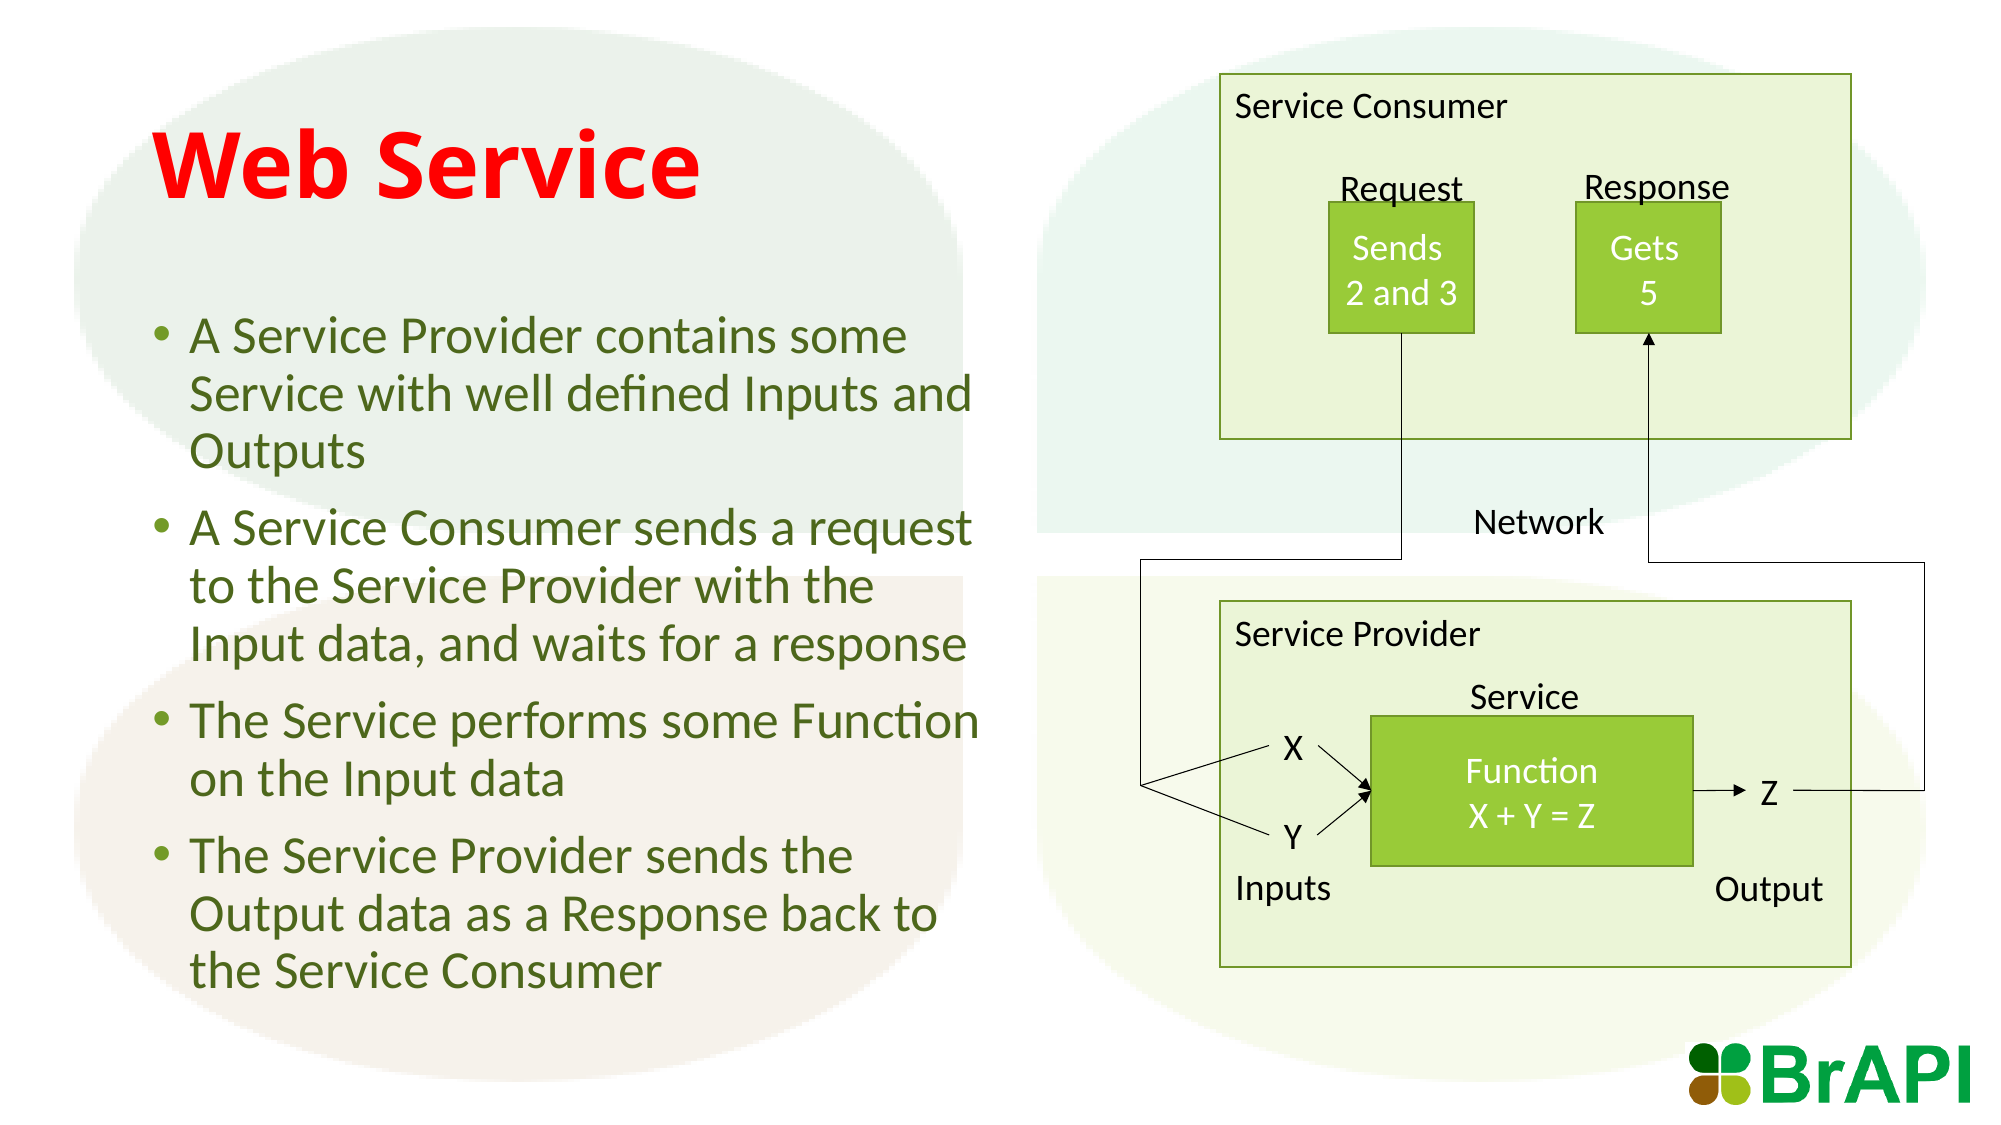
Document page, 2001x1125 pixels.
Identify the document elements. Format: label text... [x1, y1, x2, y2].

list A Service Provider contains some Service with well defined Inputs and Outputs A Service Consumer sends a request to the Service Provider with the Input data, and waits for a response The Service performs some Function on the Input data The Service Provider sends the Output data as a Response back to the Service Consumer [137, 299, 1015, 1014]
title Web Service [137, 59, 1863, 278]
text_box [1116, 73, 1925, 968]
picture [1685, 1042, 1974, 1106]
